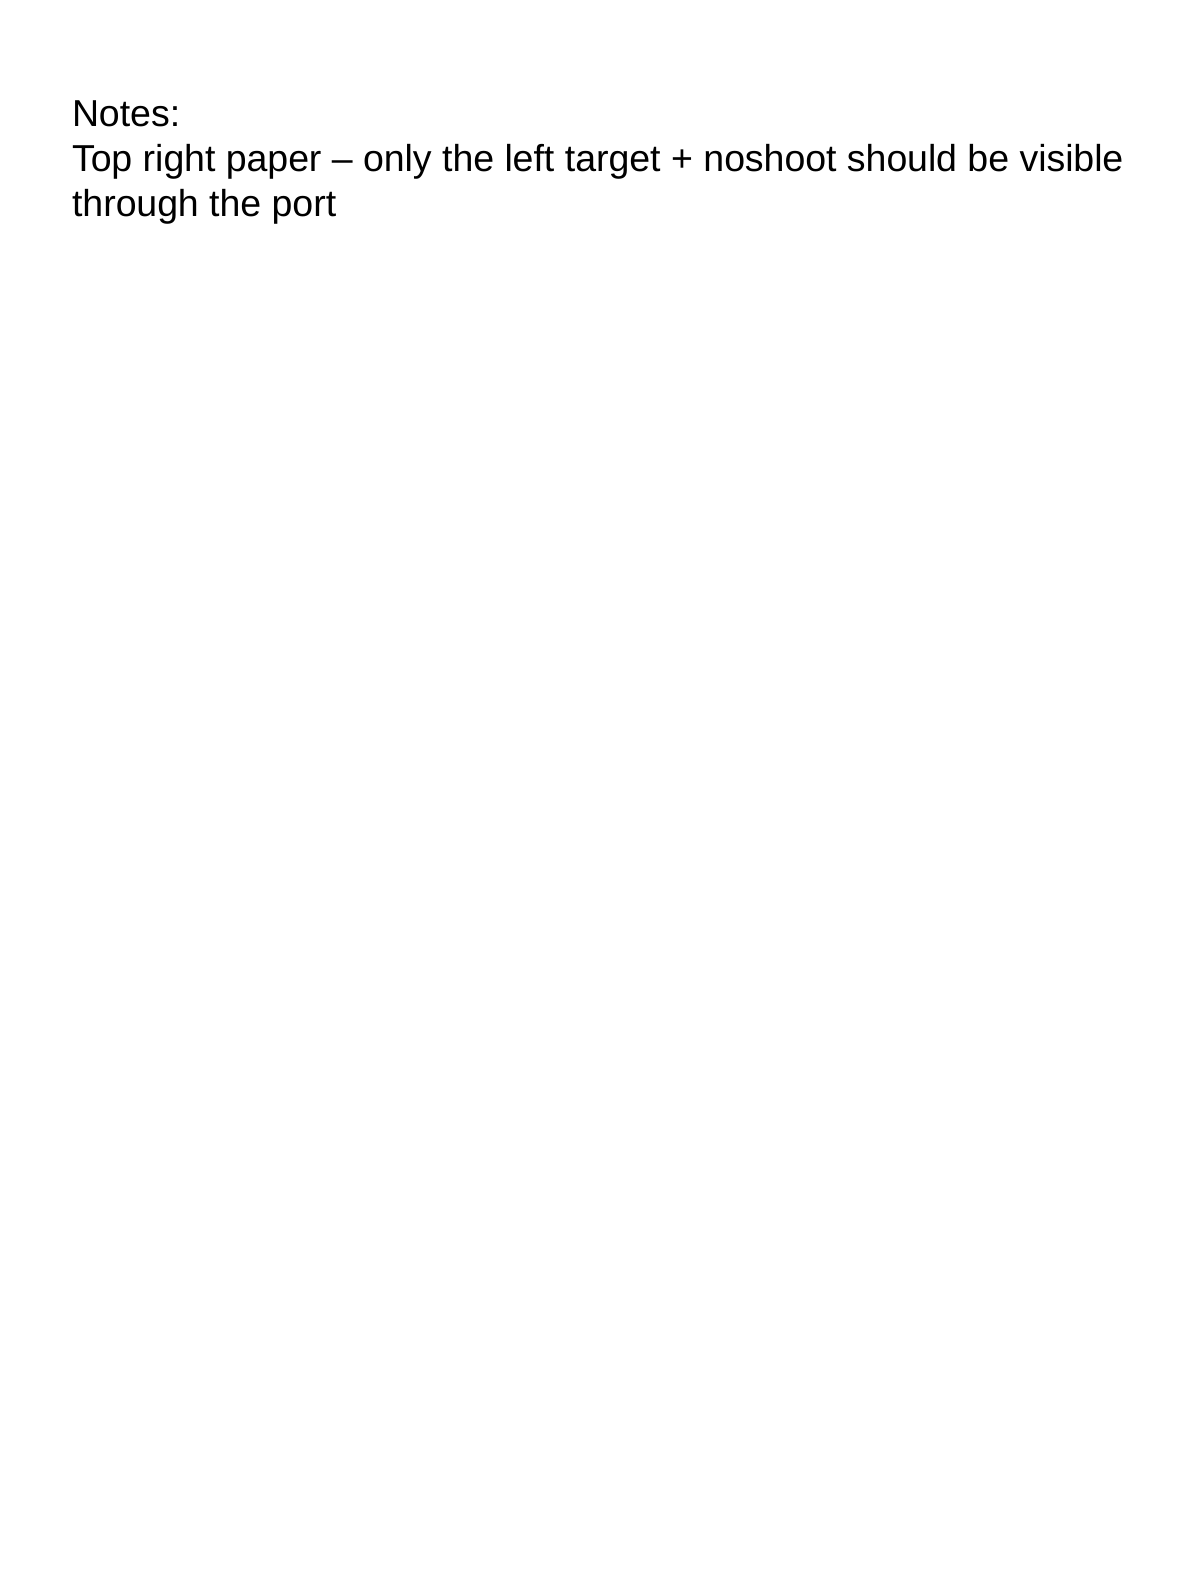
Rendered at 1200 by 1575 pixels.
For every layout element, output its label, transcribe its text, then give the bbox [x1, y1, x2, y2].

text_box Notes: Top right paper – only the left target + noshoot should be visible through the port [57, 81, 1160, 232]
